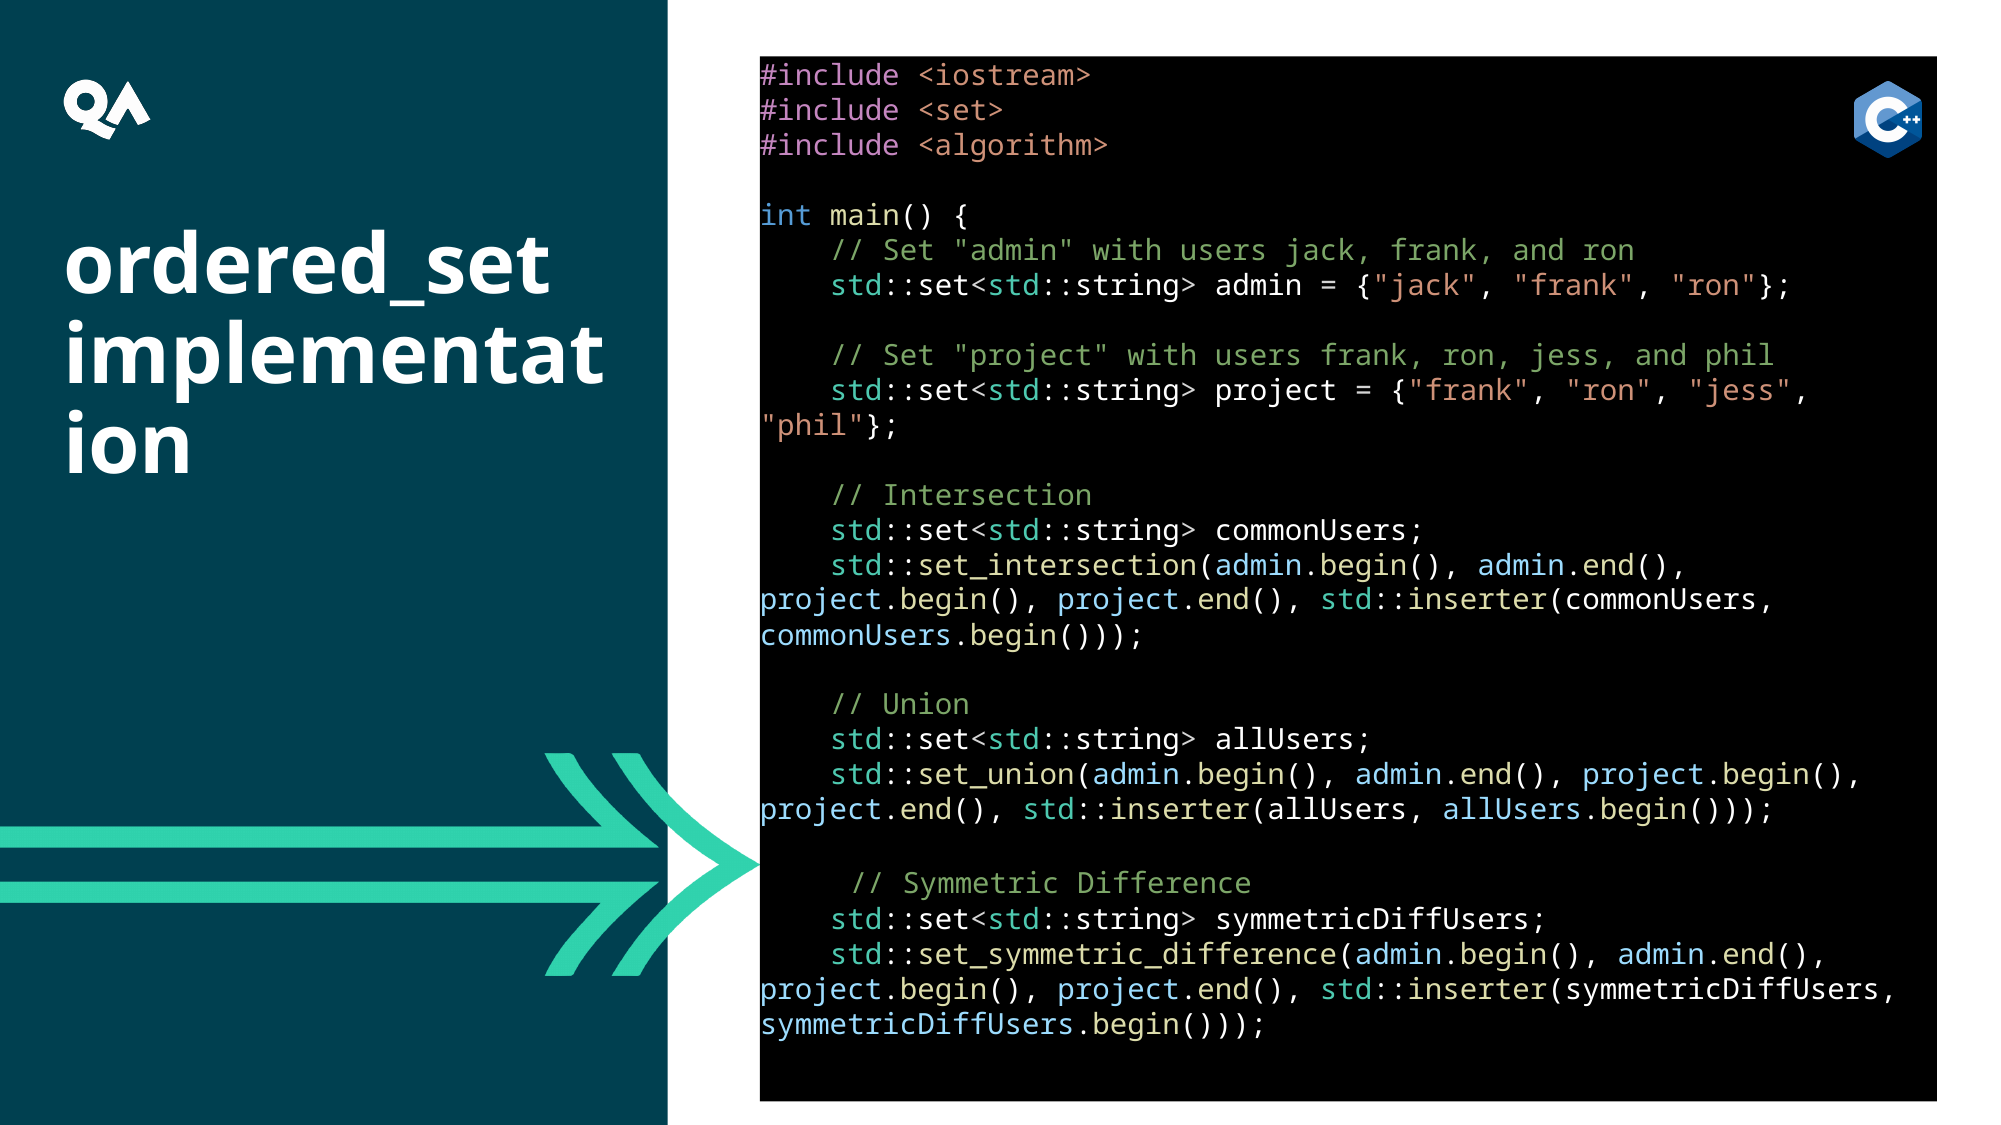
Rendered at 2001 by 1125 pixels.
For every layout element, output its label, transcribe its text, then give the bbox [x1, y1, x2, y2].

picture [107, 83, 149, 124]
picture [0, 754, 657, 847]
picture [613, 727, 759, 995]
picture [64, 80, 114, 139]
list ordered_set implementation [63, 221, 628, 673]
picture [0, 882, 657, 975]
list #include <iostream> #include <set> #include <algorithm> int main() { // Set "admin" with users jack, frank, and ron std::set<std::string> admin = {"jack", "frank", "ron"}; // Set "project" with users frank, ron, jess, and phil std::set<std::string> project = {"frank", "ron", "jess", "phil"}; // Intersection std::set<std::string> commonUsers; std::set_intersection(admin.begin(), admin.end(), project.begin(), project.end(), std::inserter(commonUsers, commonUsers.begin())); // Union std::set<std::string> allUsers; std::set_union(admin.begin(), admin.end(), project.begin(), project.end(), std::inserter(allUsers, allUsers.begin())); // Symmetric Difference std::set<std::string> symmetricDiffUsers; std::set_symmetric_difference(admin.begin(), admin.end(), project.begin(), project.end(), std::inserter(symmetricDiffUsers, symmetricDiffUsers.begin())); [759, 56, 1937, 1102]
picture [1854, 81, 1922, 158]
